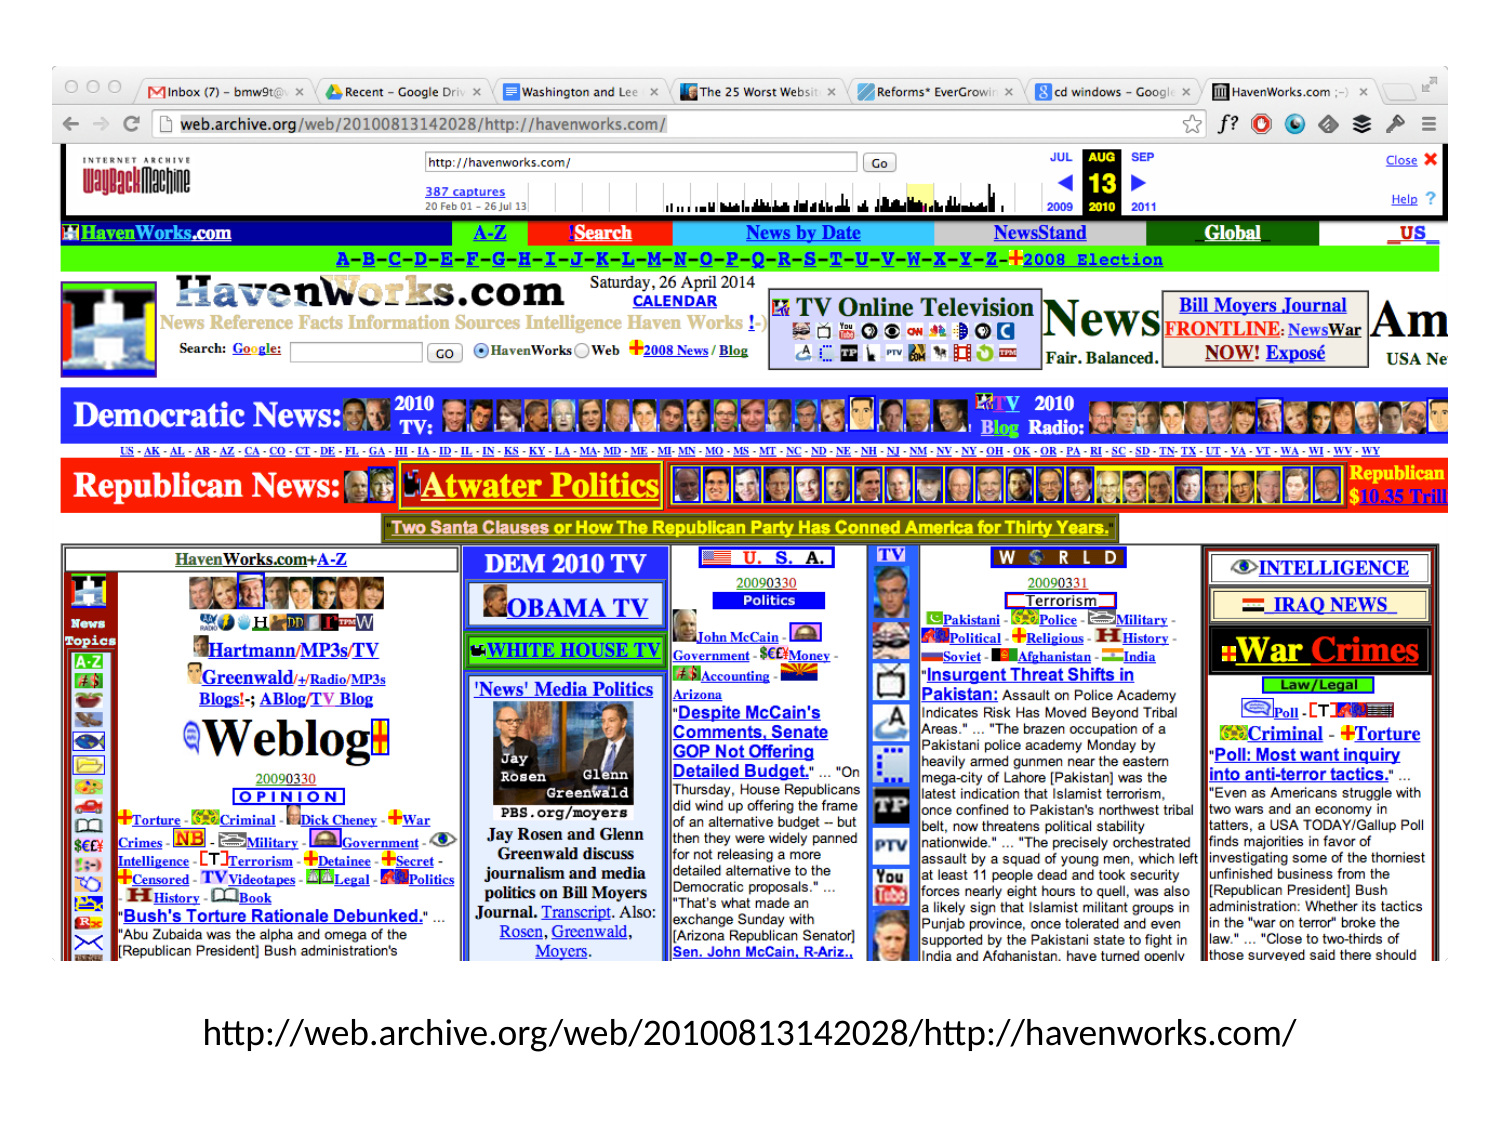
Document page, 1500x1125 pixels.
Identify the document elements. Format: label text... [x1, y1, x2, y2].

text_box http://web.archive.org/web/20100813142028/http://havenworks.com/ [187, 1000, 1313, 1106]
picture [51, 66, 1449, 962]
